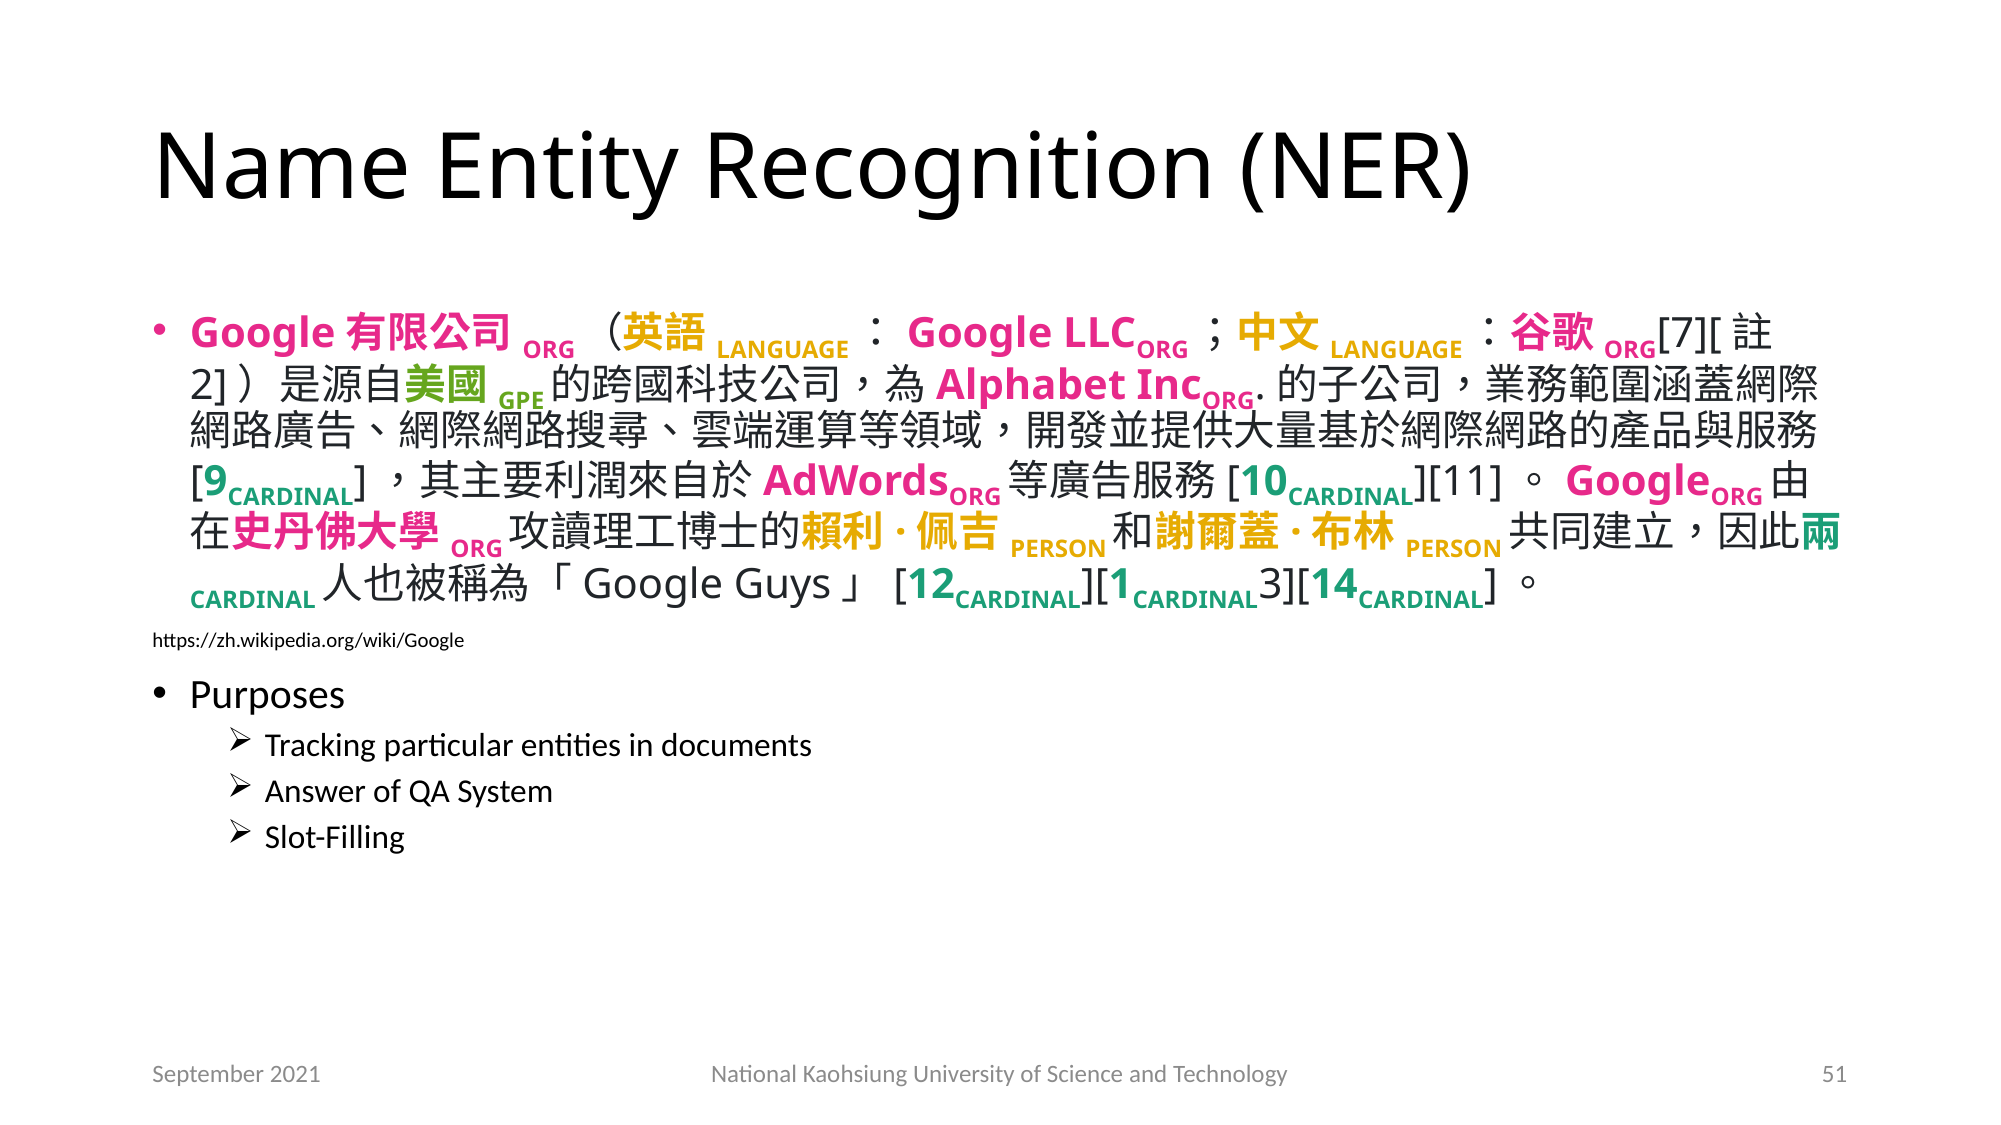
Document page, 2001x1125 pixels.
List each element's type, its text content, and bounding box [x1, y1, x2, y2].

title Name Entity Recognition (NER) [137, 59, 1863, 278]
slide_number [137, 1042, 588, 1103]
list Google有限公司ORG（英語LANGUAGE：Google LLCORG；中文LANGUAGE：谷歌ORG[7][註 2]）是源自美國GPE的跨國科技公司，為Alphabet IncORG.的子公司，業務範圍涵蓋網際網路廣告、網際網路搜尋、雲端運算等領域，開發並提供大量基於網際網路的產品與服務[9CARDINAL]，其主要利潤來自於AdWordsORG等廣告服務[10CARDINAL][11]。GoogleORG由在史丹佛大學ORG攻讀理工博士的賴利·佩吉PERSON和謝爾蓋·布林PERSON共同建立，因此兩CARDINAL人也被稱為「Google Guys」[12CARDINAL][1CARDINAL3][14CARDINAL]。 https://zh.wikipedia.org/wiki/Google Purposes Tracking particular entities in documents Answer of QA System Slot-Filling [137, 299, 1863, 1014]
slide_number 51 [1412, 1042, 1863, 1103]
footer National Kaohsiung University of Science and Technology [662, 1042, 1338, 1103]
